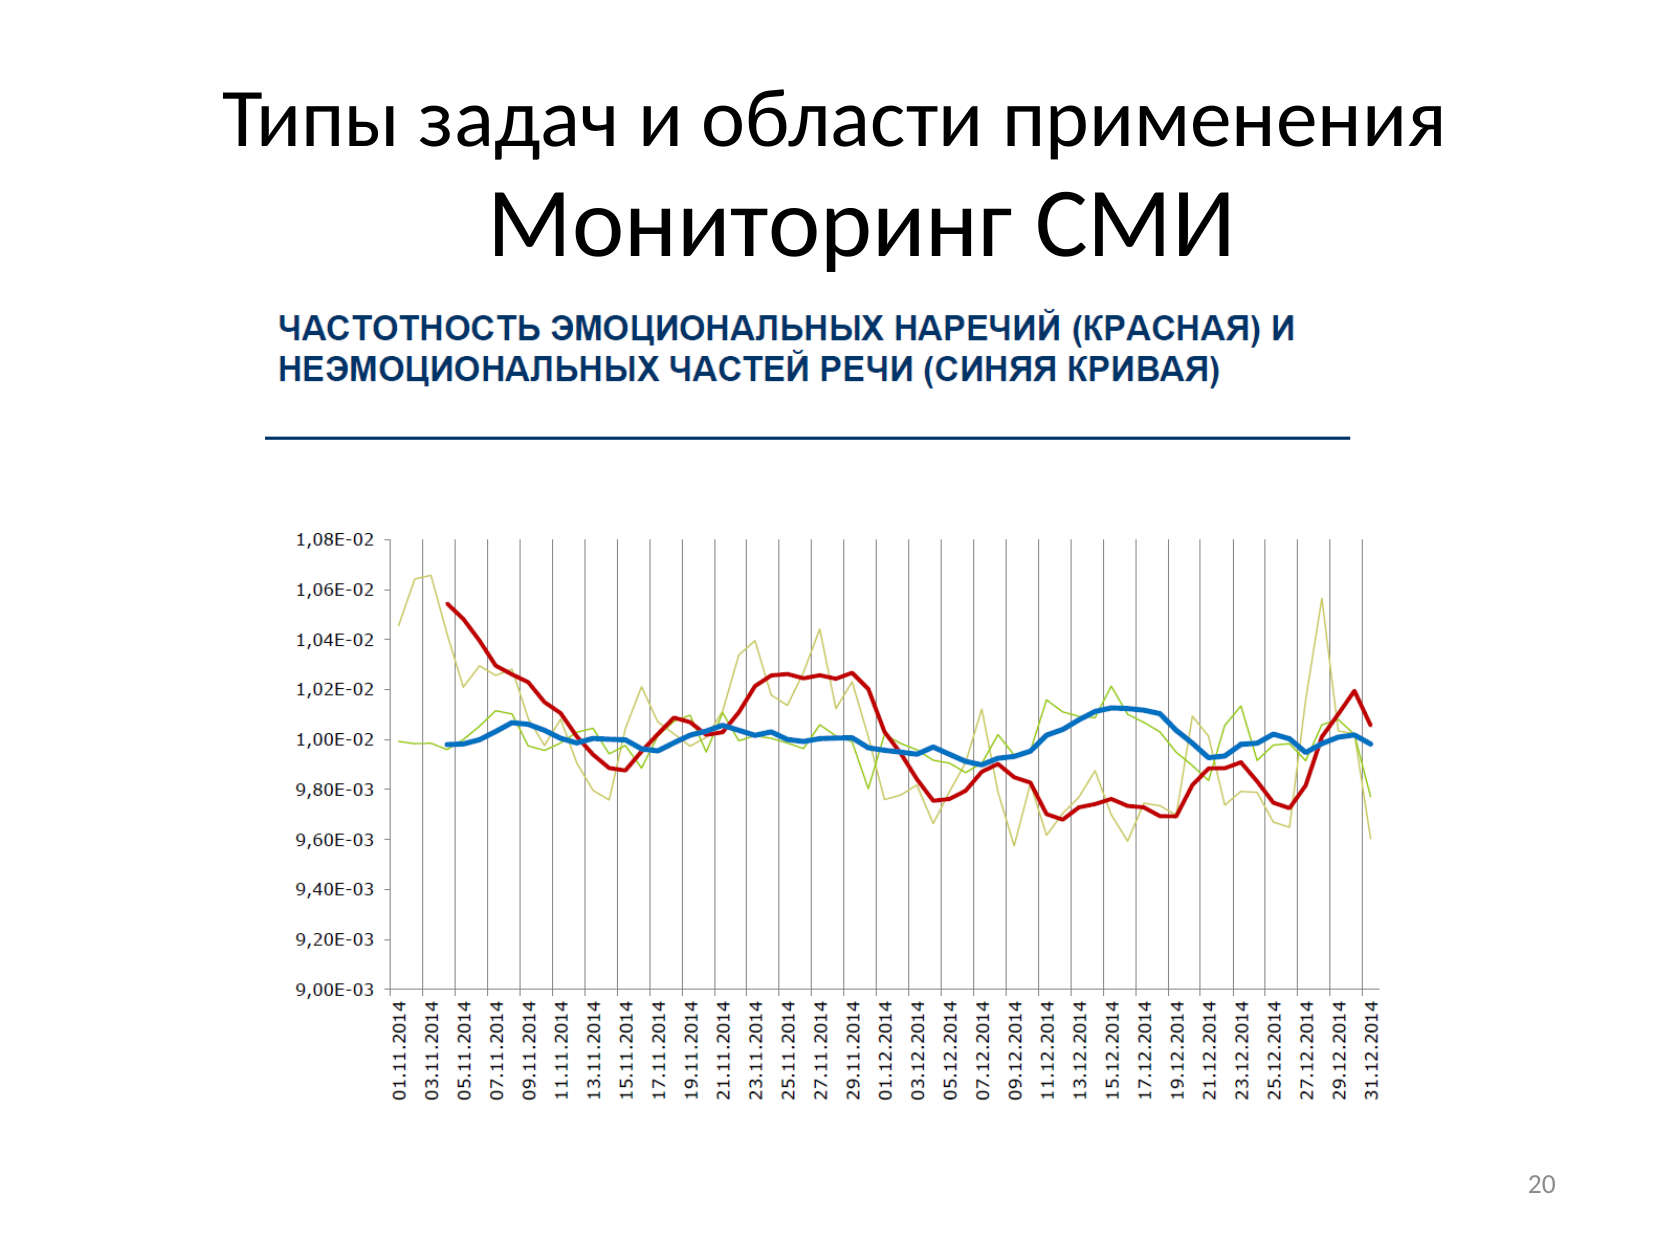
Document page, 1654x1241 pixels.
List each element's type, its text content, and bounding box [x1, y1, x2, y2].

slide_number 20 [1185, 1149, 1571, 1216]
text_box Типы задач и области применения [132, 10, 1538, 217]
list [265, 288, 1389, 1108]
title Мониторинг СМИ [187, 217, 1538, 285]
